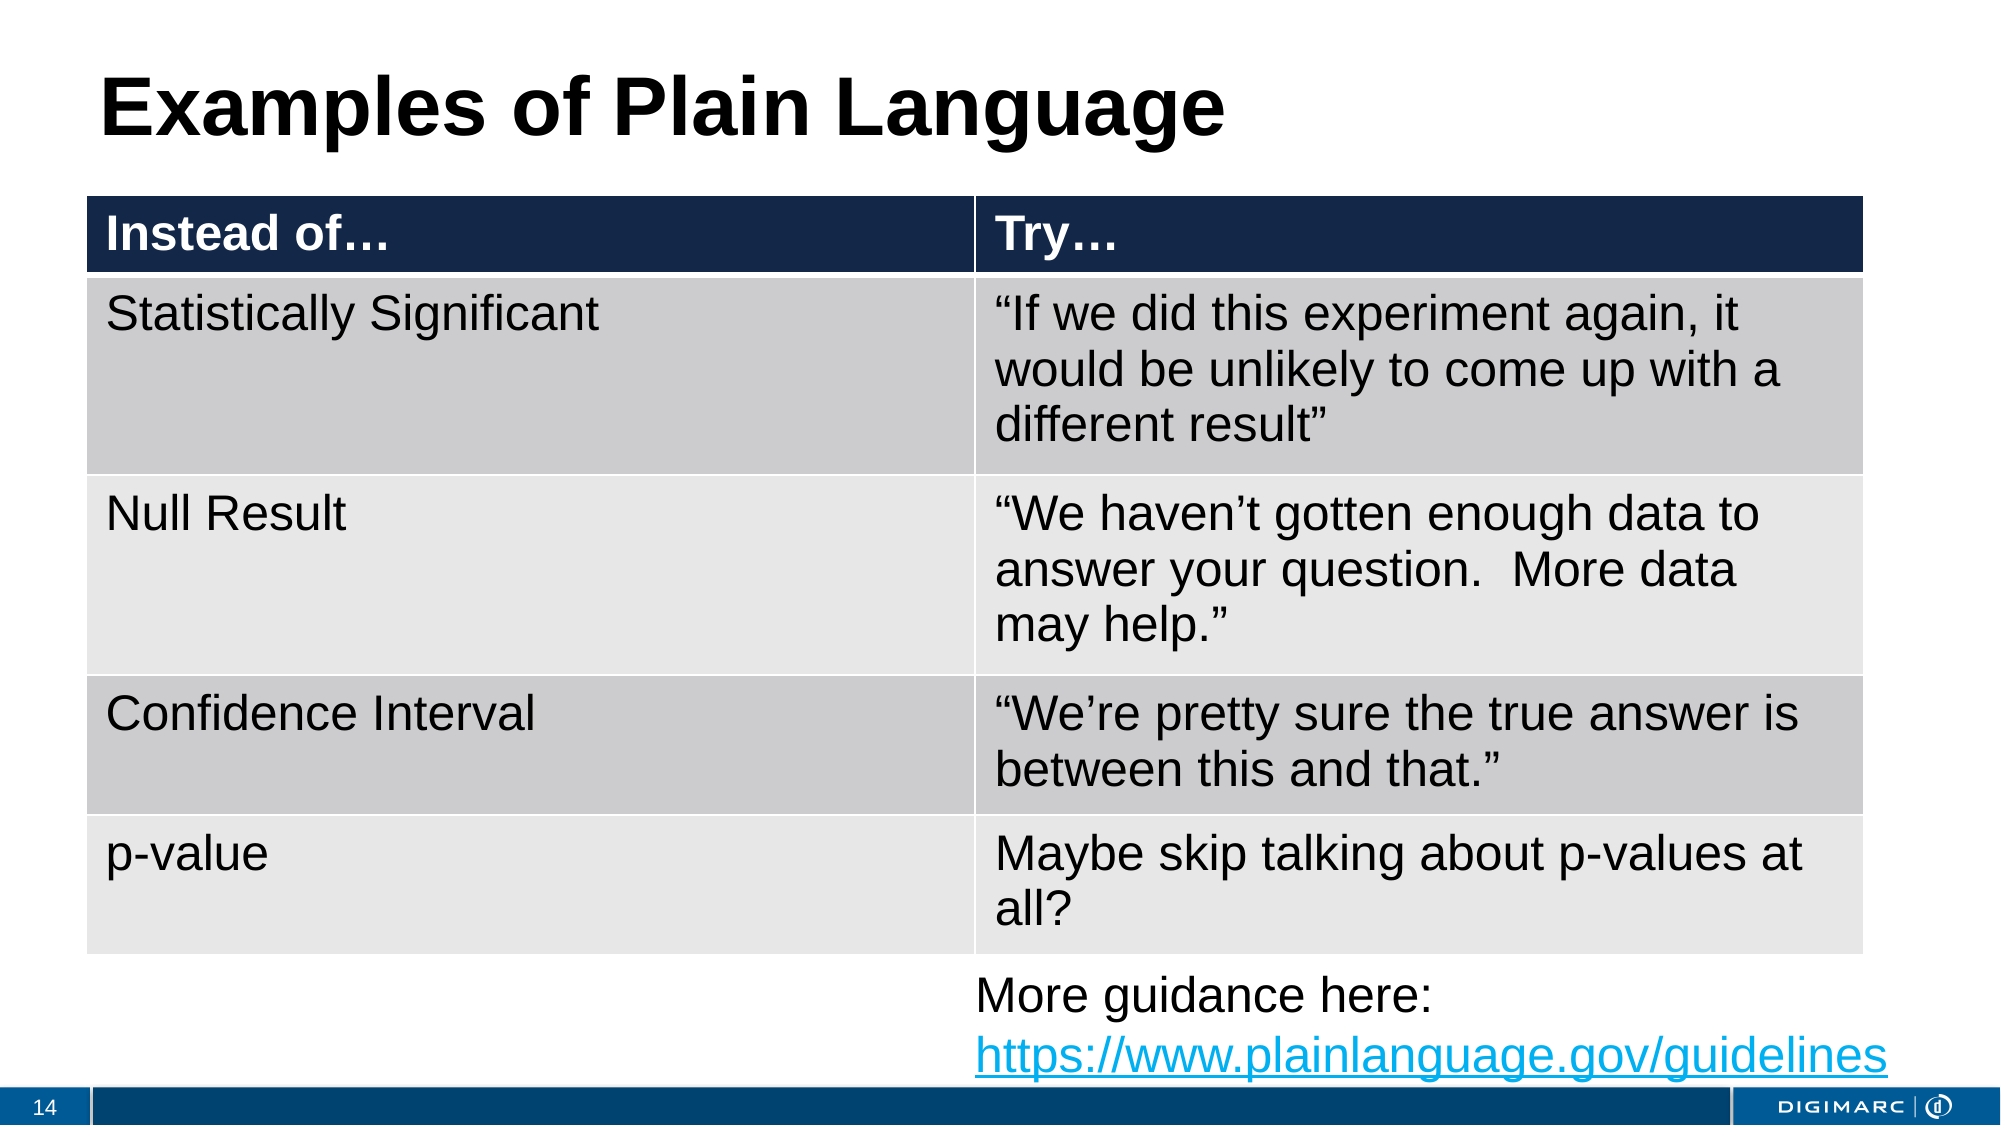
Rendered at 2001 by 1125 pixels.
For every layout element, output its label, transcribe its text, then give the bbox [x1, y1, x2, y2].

table_cell “If we did this experiment again, it would be unlikely to come up with a different result” [976, 278, 1863, 474]
picture [1779, 1094, 1952, 1119]
table_cell Null Result [87, 476, 974, 674]
text_box More guidance here: https://www.plainlanguage.gov/guidelines [960, 955, 2000, 1090]
table_cell Confidence Interval [87, 676, 974, 814]
table_cell Maybe skip talking about p-values at all? [976, 816, 1863, 954]
table_cell “We haven’t gotten enough data to answer your question. More data may help.” [976, 476, 1863, 674]
table_header Instead of… [87, 196, 974, 272]
table_cell p-value [87, 816, 974, 954]
table_cell “We’re pretty sure the true answer is between this and that.” [976, 676, 1863, 814]
table_cell Statistically Significant [87, 278, 974, 474]
title Examples of Plain Language [84, 45, 1902, 150]
table_header Try… [976, 196, 1863, 272]
